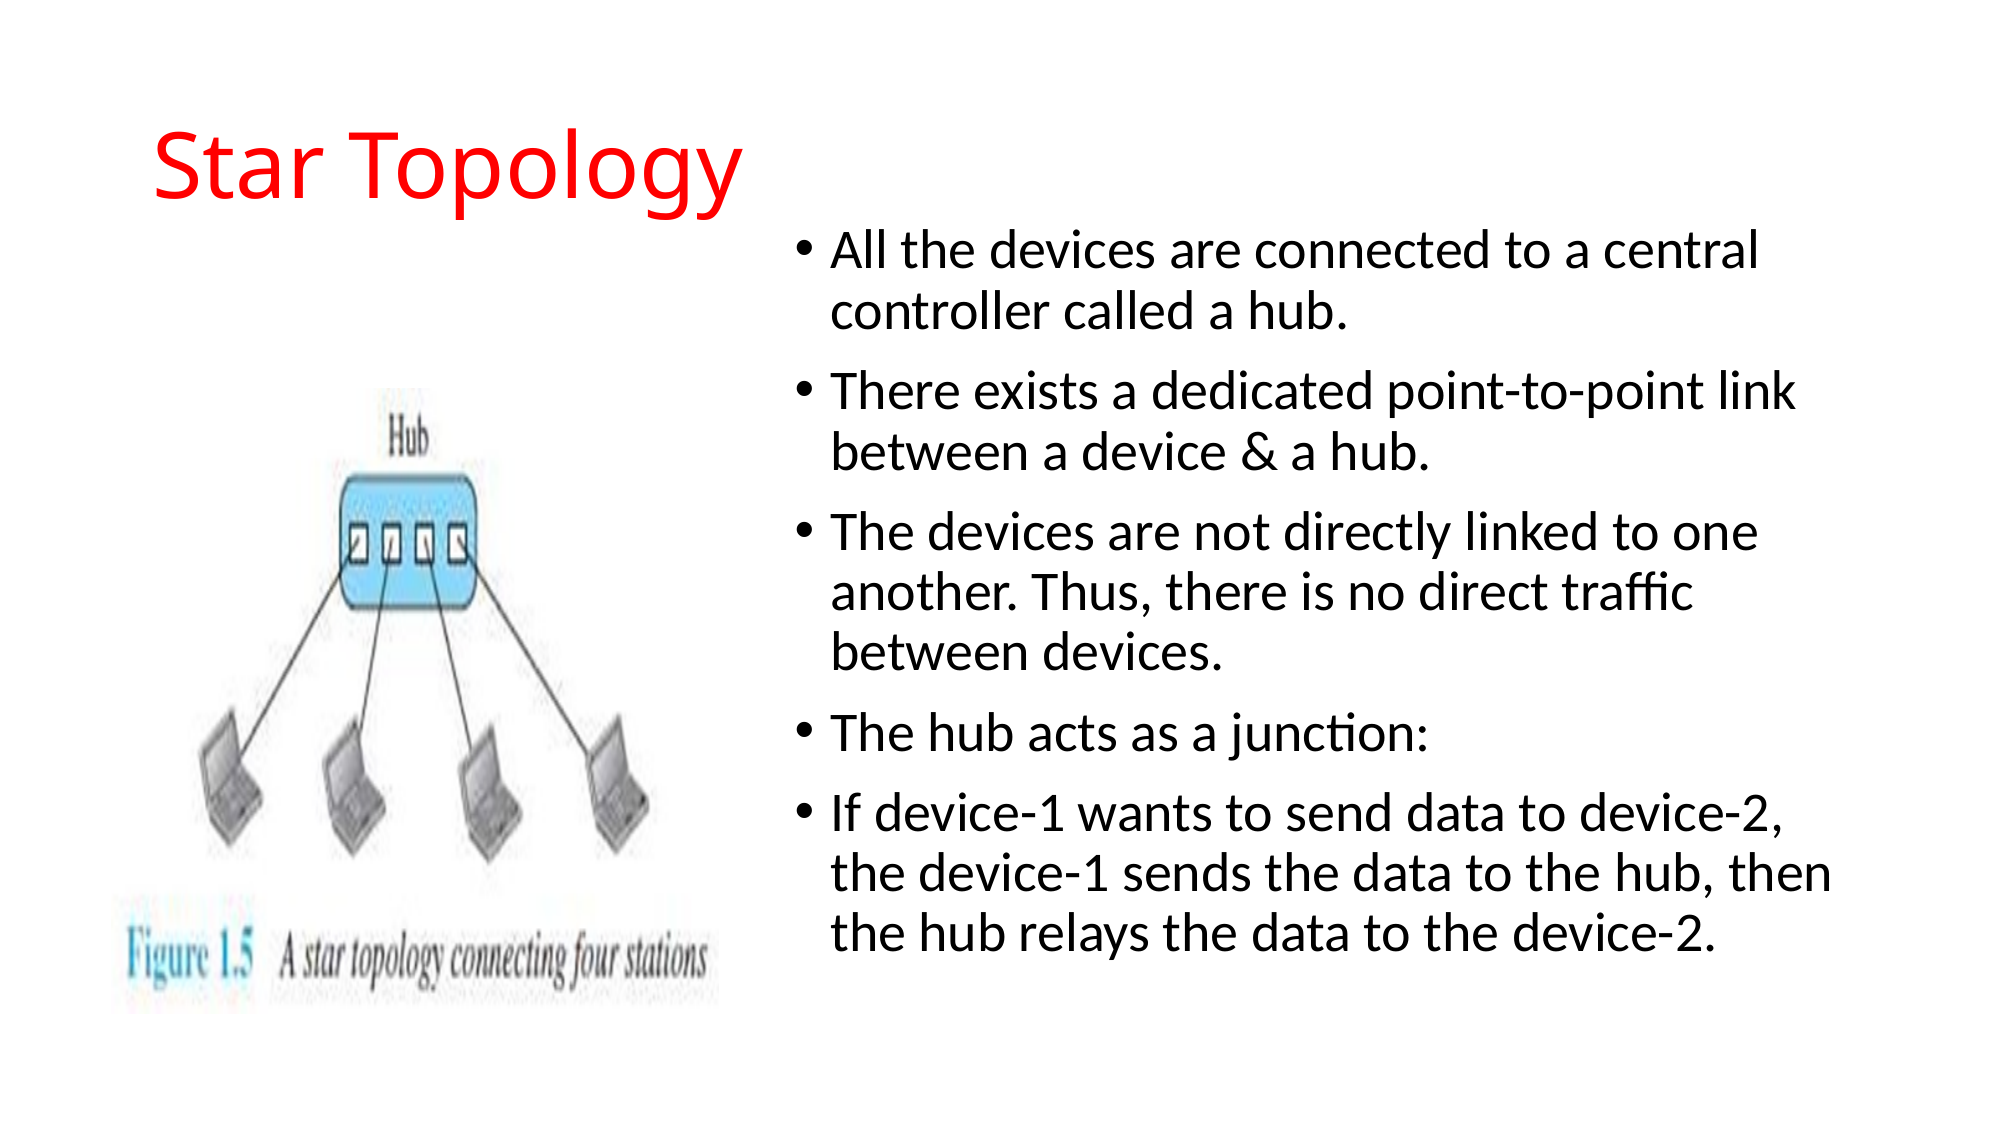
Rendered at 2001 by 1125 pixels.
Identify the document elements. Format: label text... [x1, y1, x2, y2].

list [111, 388, 719, 1014]
title Star Topology [137, 59, 1863, 278]
list All the devices are connected to a central controller called a hub. There exists a dedicated point-to-point link between a device & a hub. The devices are not directly linked to one another. Thus, there is no direct traffic between devices. The hub acts as a junction: If device-1 wants to send data to device-2, the device-1 sends the data to the hub, then the hub relays the data to the device-2. [779, 213, 1863, 1014]
